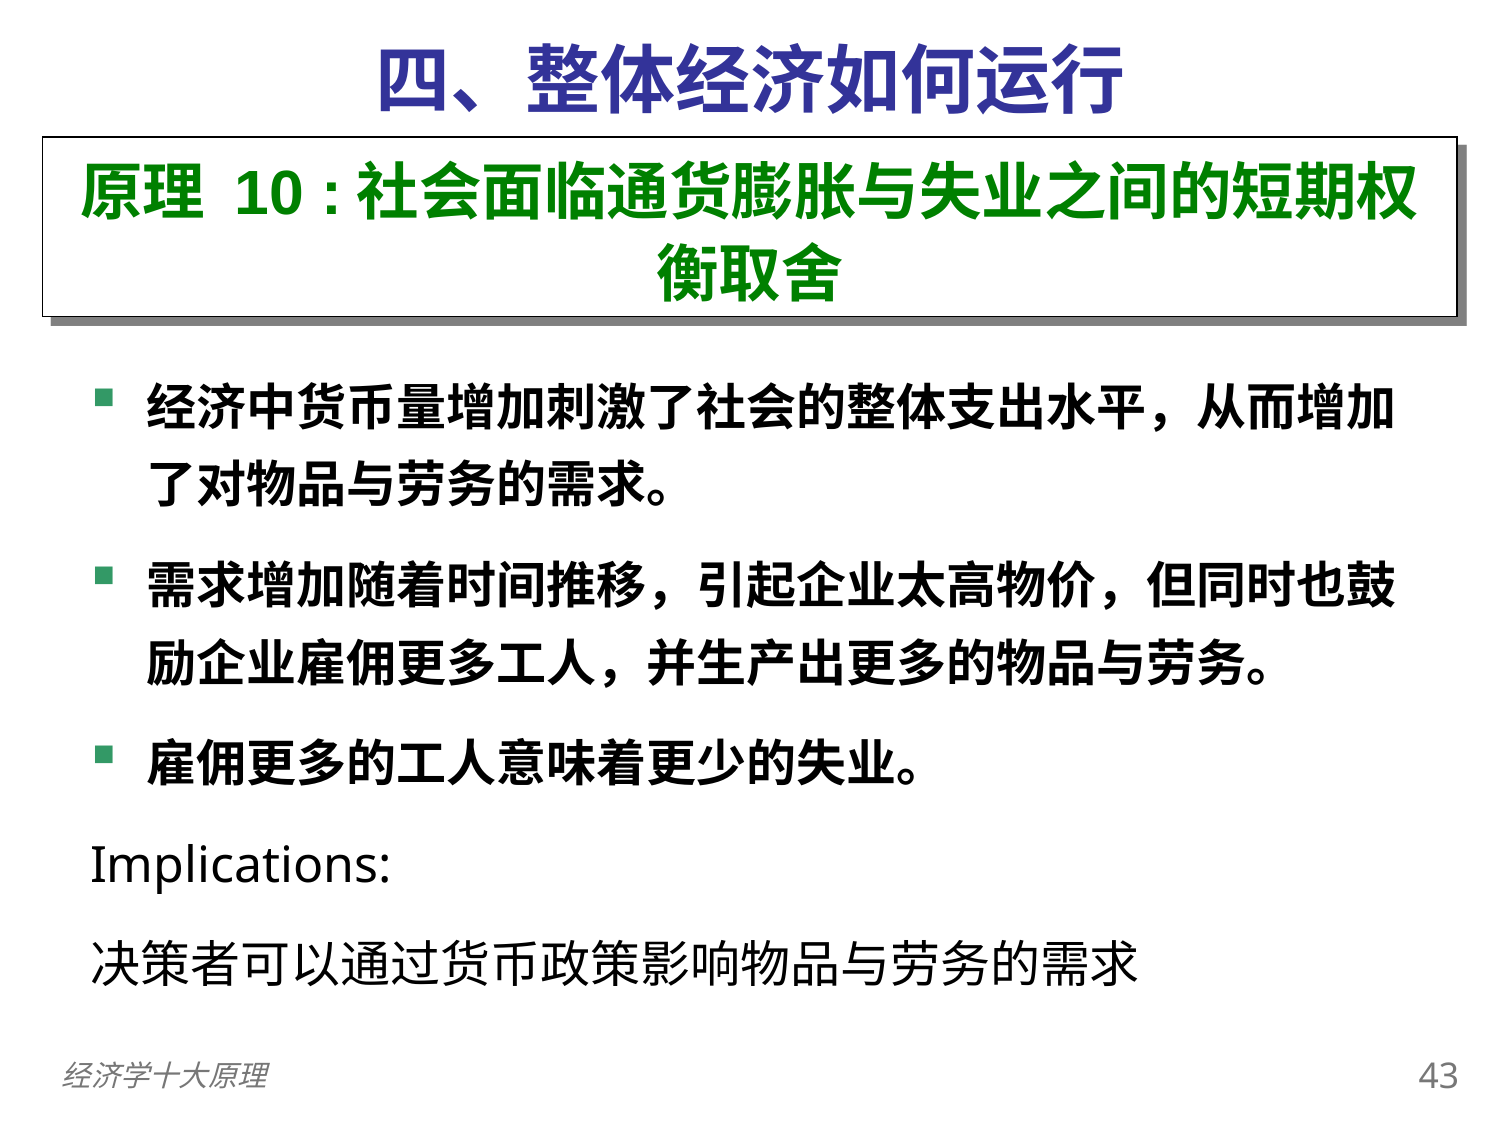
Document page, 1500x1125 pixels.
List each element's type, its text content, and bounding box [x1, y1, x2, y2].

slide_number 42 [1361, 1045, 1475, 1107]
footer 经济学十大原理 [46, 1048, 1251, 1110]
title 四、整体经济如何运行 [0, 20, 1500, 135]
list 经济中货币量增加刺激了社会的整体支出水平，从而增加了对物品与劳务的需求。 需求增加随着时间推移，引起企业太高物价，但同时也鼓励企业雇佣更多工人，并生产出更多的物品与劳务。 雇佣更多的工人意味着更少的失业。 Implications: 决策者可以通过货币政策影响物品与劳务的需求 [74, 349, 1446, 1065]
text_box 原理 10 :社会面临通货膨胀与失业之间的短期权衡取舍 [42, 136, 1457, 317]
